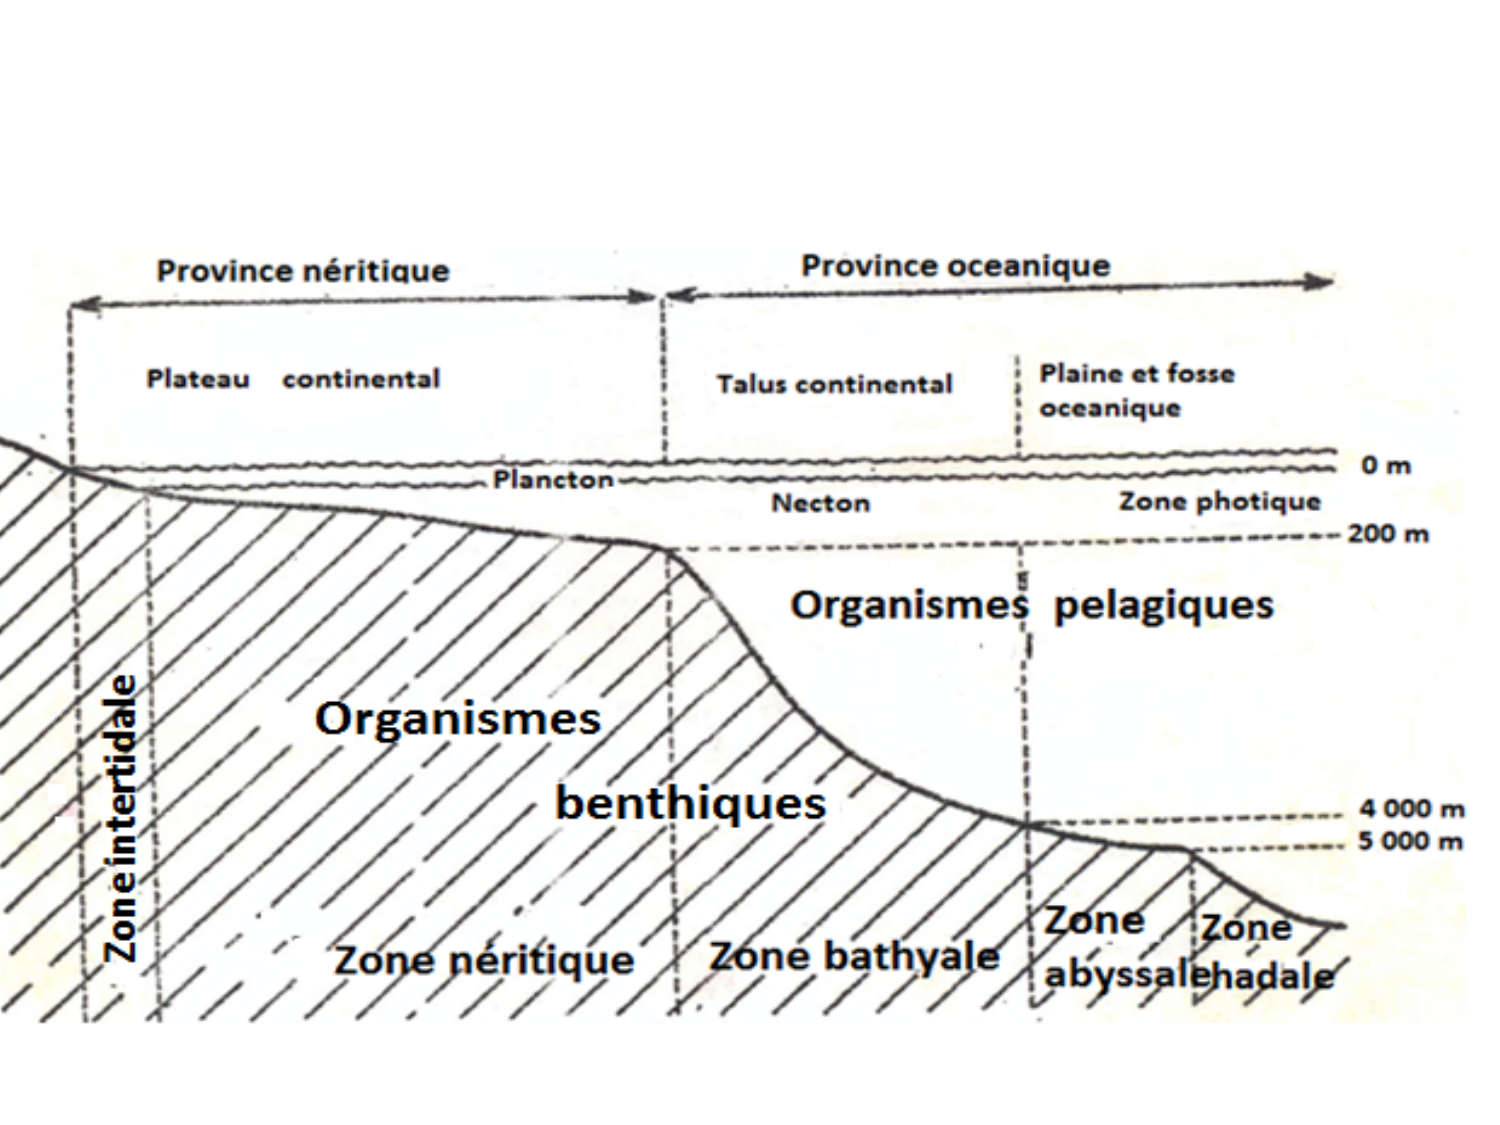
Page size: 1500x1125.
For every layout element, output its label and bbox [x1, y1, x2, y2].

picture [0, 245, 1477, 1030]
